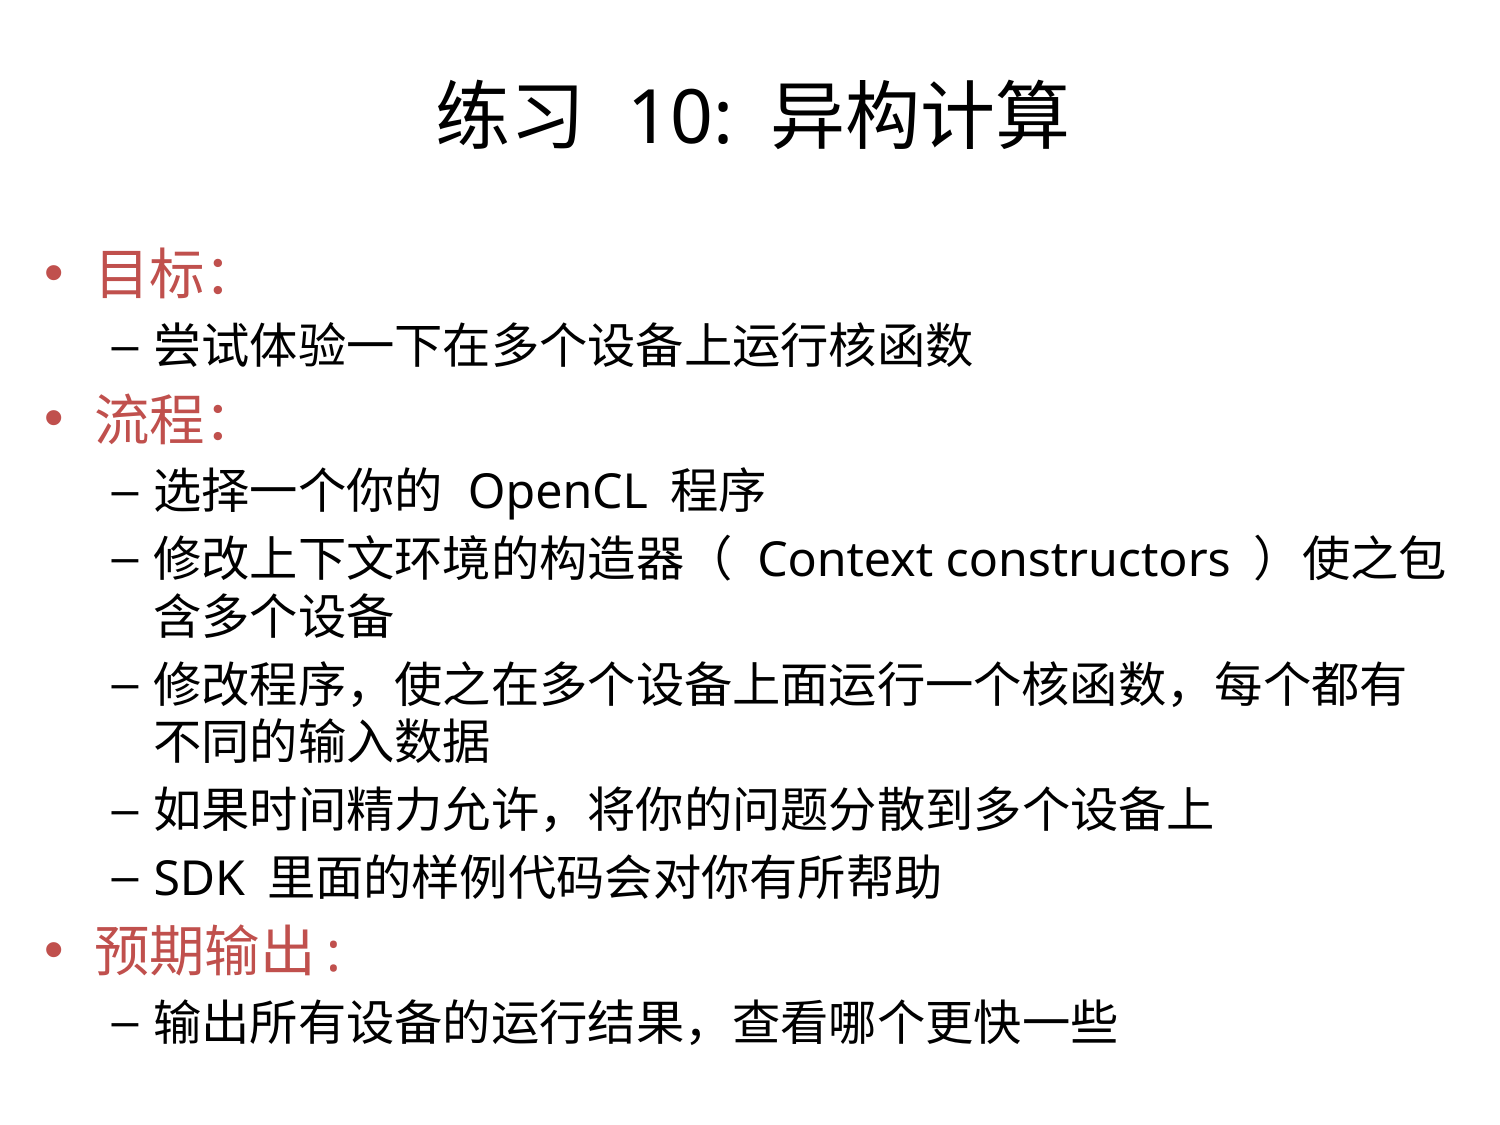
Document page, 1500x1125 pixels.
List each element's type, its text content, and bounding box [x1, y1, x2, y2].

text_box 练习 10: 异构计算 [5, 19, 1500, 207]
text_box 目标： 尝试体验一下在多个设备上运行核函数 流程： 选择一个你的 OpenCL 程序 修改上下文环境的构造器（ Context constructors ）使之包含多个设备 修改程序，使之在多个设备上面运行一个核函数，每个都有不同的输入数据 如果时间精力允许，将你的问题分散到多个设备上 SDK 里面的样例代码会对你有所帮助 预期输出: 输出所有设备的运行结果，查看哪个更快一些 [29, 232, 1471, 1059]
